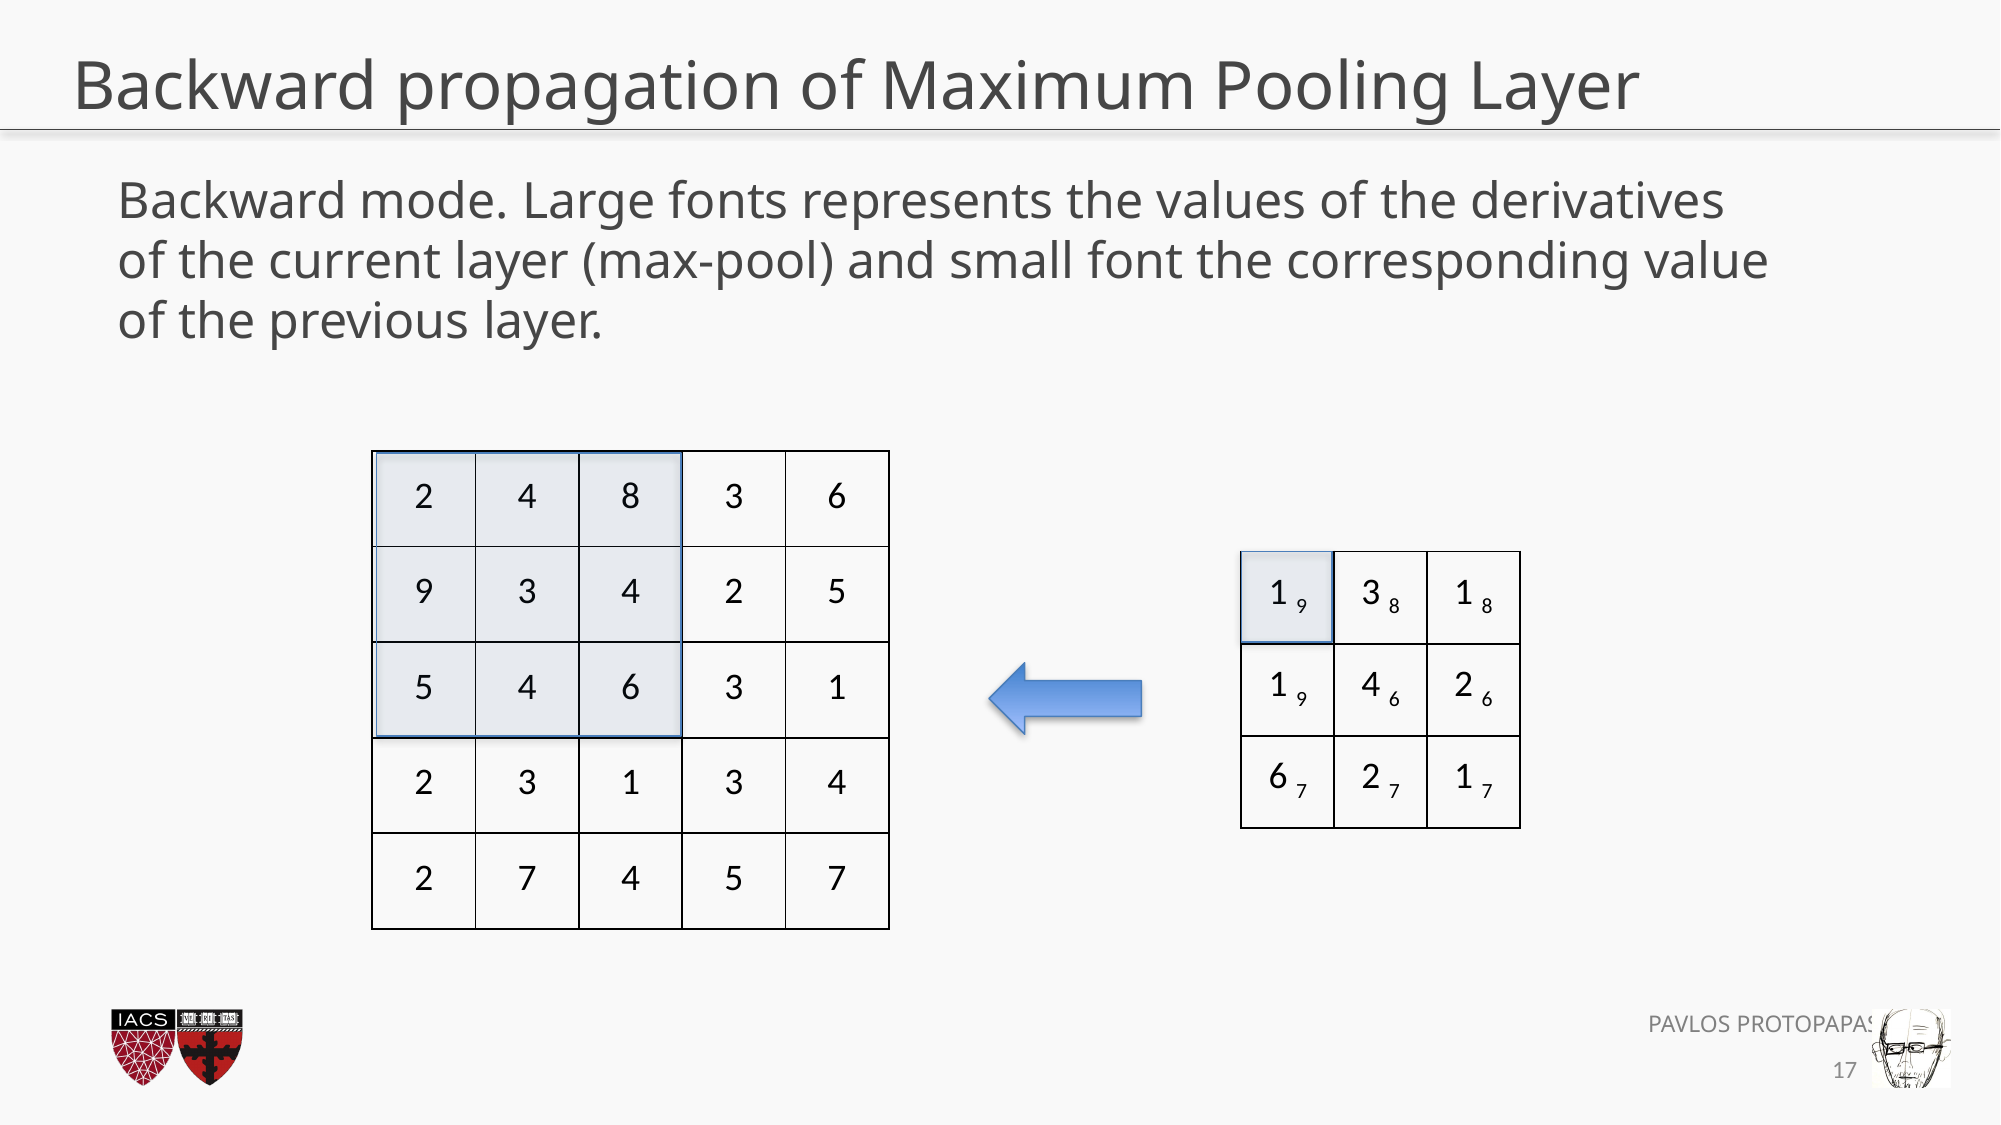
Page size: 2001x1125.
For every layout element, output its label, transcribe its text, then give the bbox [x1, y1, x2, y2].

table_cell 1 [786, 643, 888, 737]
table_cell 2 6 [1428, 645, 1519, 735]
title Backward propagation of Maximum Pooling Layer [57, 35, 1943, 162]
table_cell 2 [373, 834, 475, 928]
table_cell 2 [685, 547, 785, 641]
table_cell 5 [683, 834, 785, 928]
table_cell 3 [685, 643, 785, 737]
table_cell 3 [476, 746, 578, 832]
table_header 1 8 [1428, 552, 1519, 643]
table_cell 4 [786, 739, 888, 832]
table_cell 5 [786, 547, 888, 641]
text_box [376, 452, 682, 737]
slide_number 17 [1405, 1038, 1873, 1099]
table_cell 7 [786, 834, 888, 928]
table_cell 1 9 [1242, 649, 1333, 735]
table_cell 7 [476, 834, 578, 928]
text_box [988, 662, 1143, 735]
table_cell 4 6 [1335, 645, 1426, 735]
table_cell 2 [373, 743, 475, 832]
table_cell 6 7 [1242, 737, 1333, 827]
text_box Backward mode. Large fonts represents the values of the derivatives of the current layer (max-pool) and small font the corresponding value of the previous layer. [103, 161, 1798, 296]
table_cell 1 [580, 745, 681, 832]
table_cell 1 7 [1428, 737, 1519, 827]
table_header 6 [786, 452, 888, 546]
table_header 3 8 [1336, 552, 1426, 643]
table_cell 3 [683, 739, 785, 832]
table_header 3 [683, 452, 785, 546]
table_cell 2 7 [1335, 737, 1426, 827]
text_box [1241, 551, 1333, 643]
picture [109, 1009, 243, 1086]
table_cell 4 [580, 834, 681, 928]
picture [1872, 1009, 1951, 1088]
